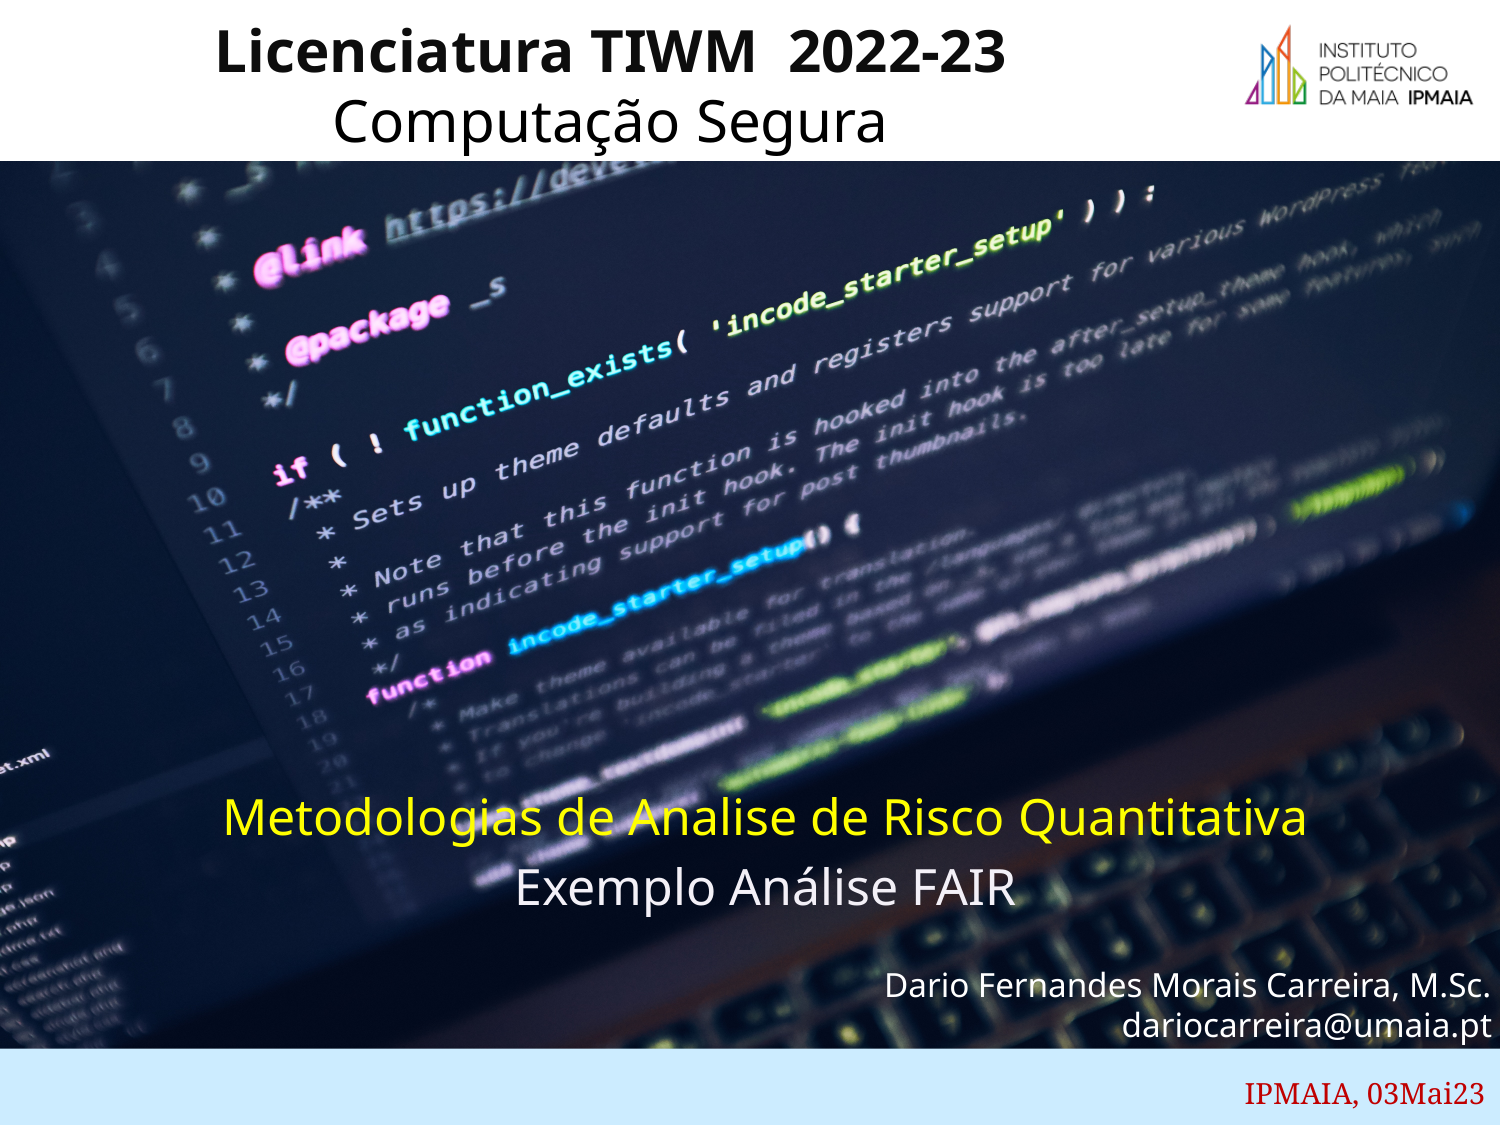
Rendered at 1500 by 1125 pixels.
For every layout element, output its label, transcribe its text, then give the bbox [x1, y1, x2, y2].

picture [1239, 15, 1479, 113]
picture [0, 161, 1500, 1125]
text_box Licenciatura TIWM 2022-23 Computação Segura [21, 6, 1200, 160]
